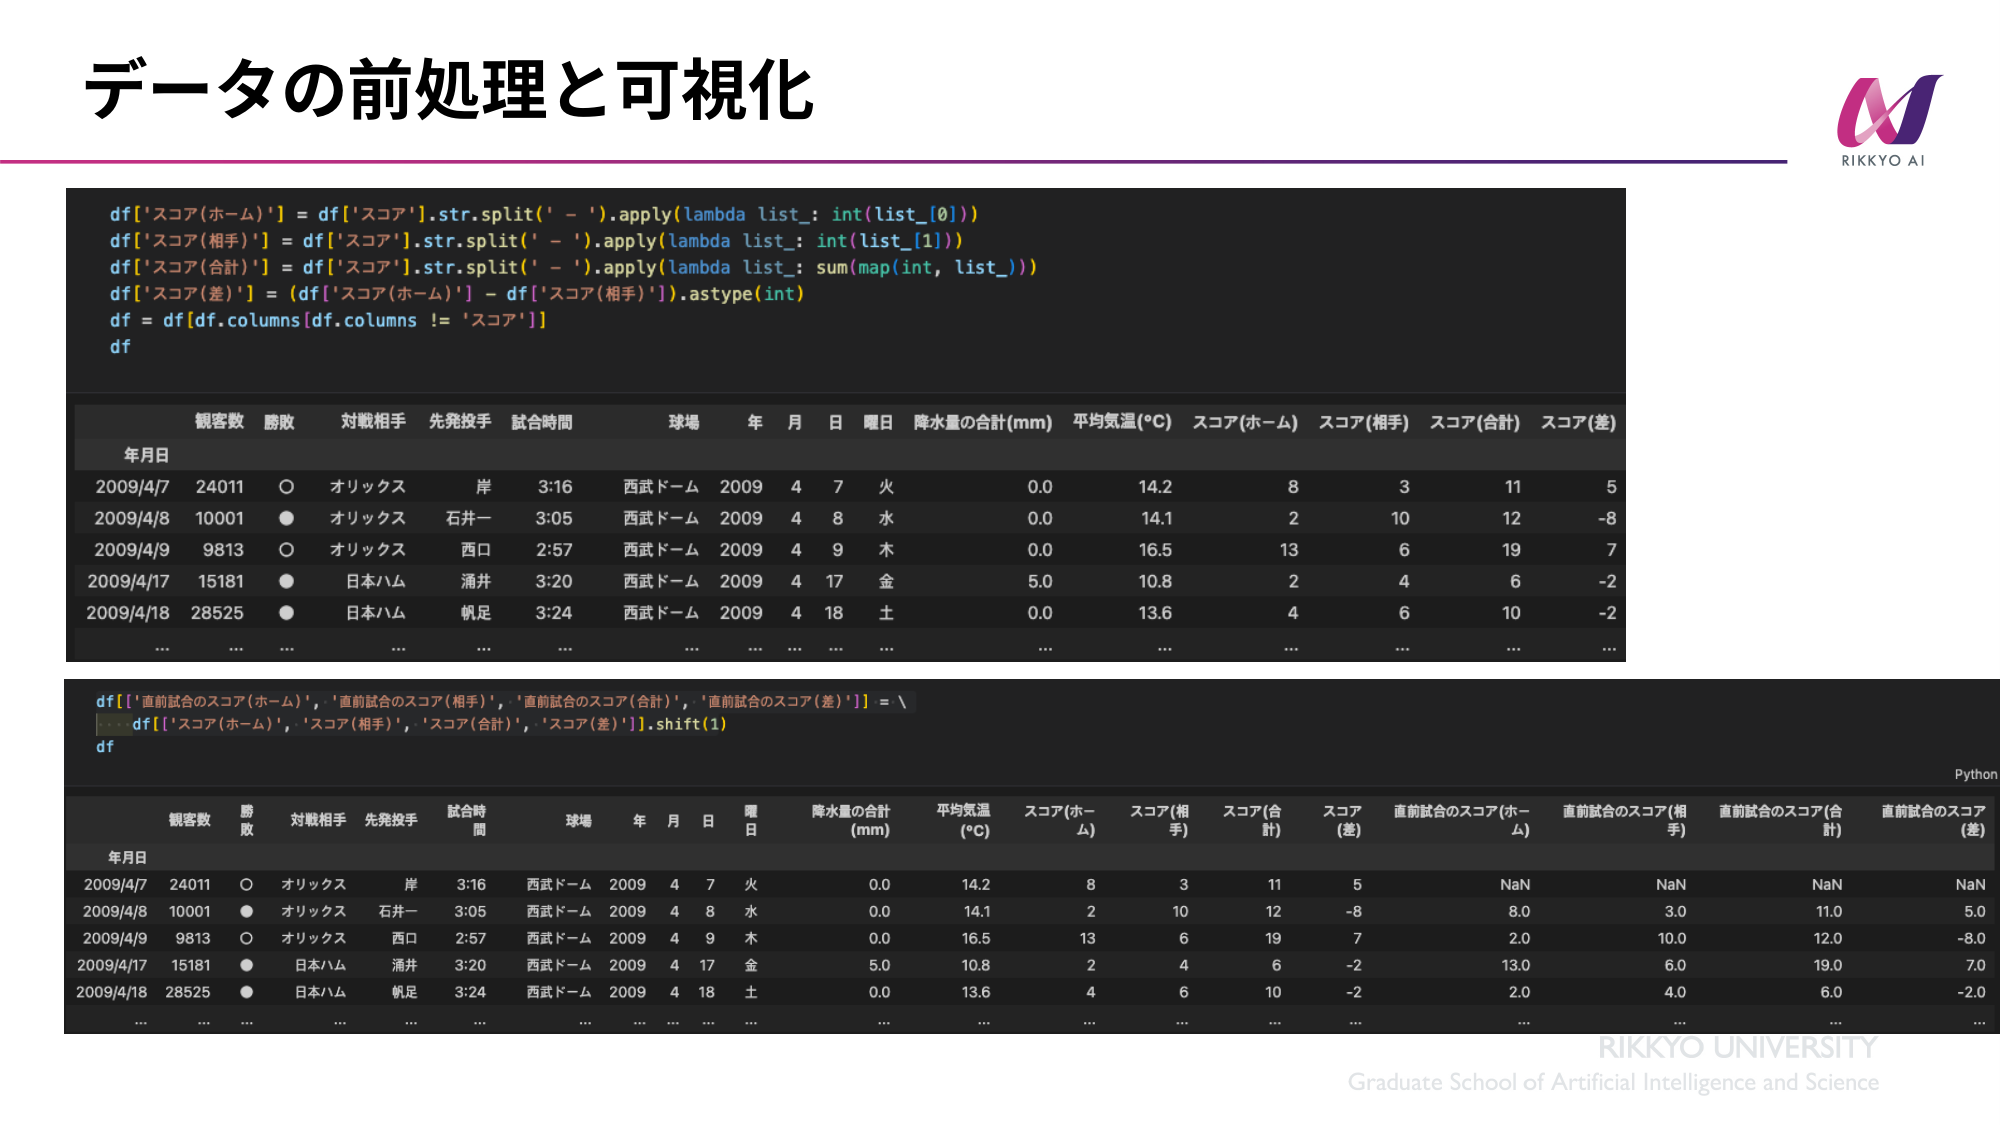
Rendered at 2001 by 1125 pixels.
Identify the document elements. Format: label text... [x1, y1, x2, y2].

picture [0, 0, 2000, 1125]
text_box データの前処理と可視化 [66, 36, 1791, 150]
